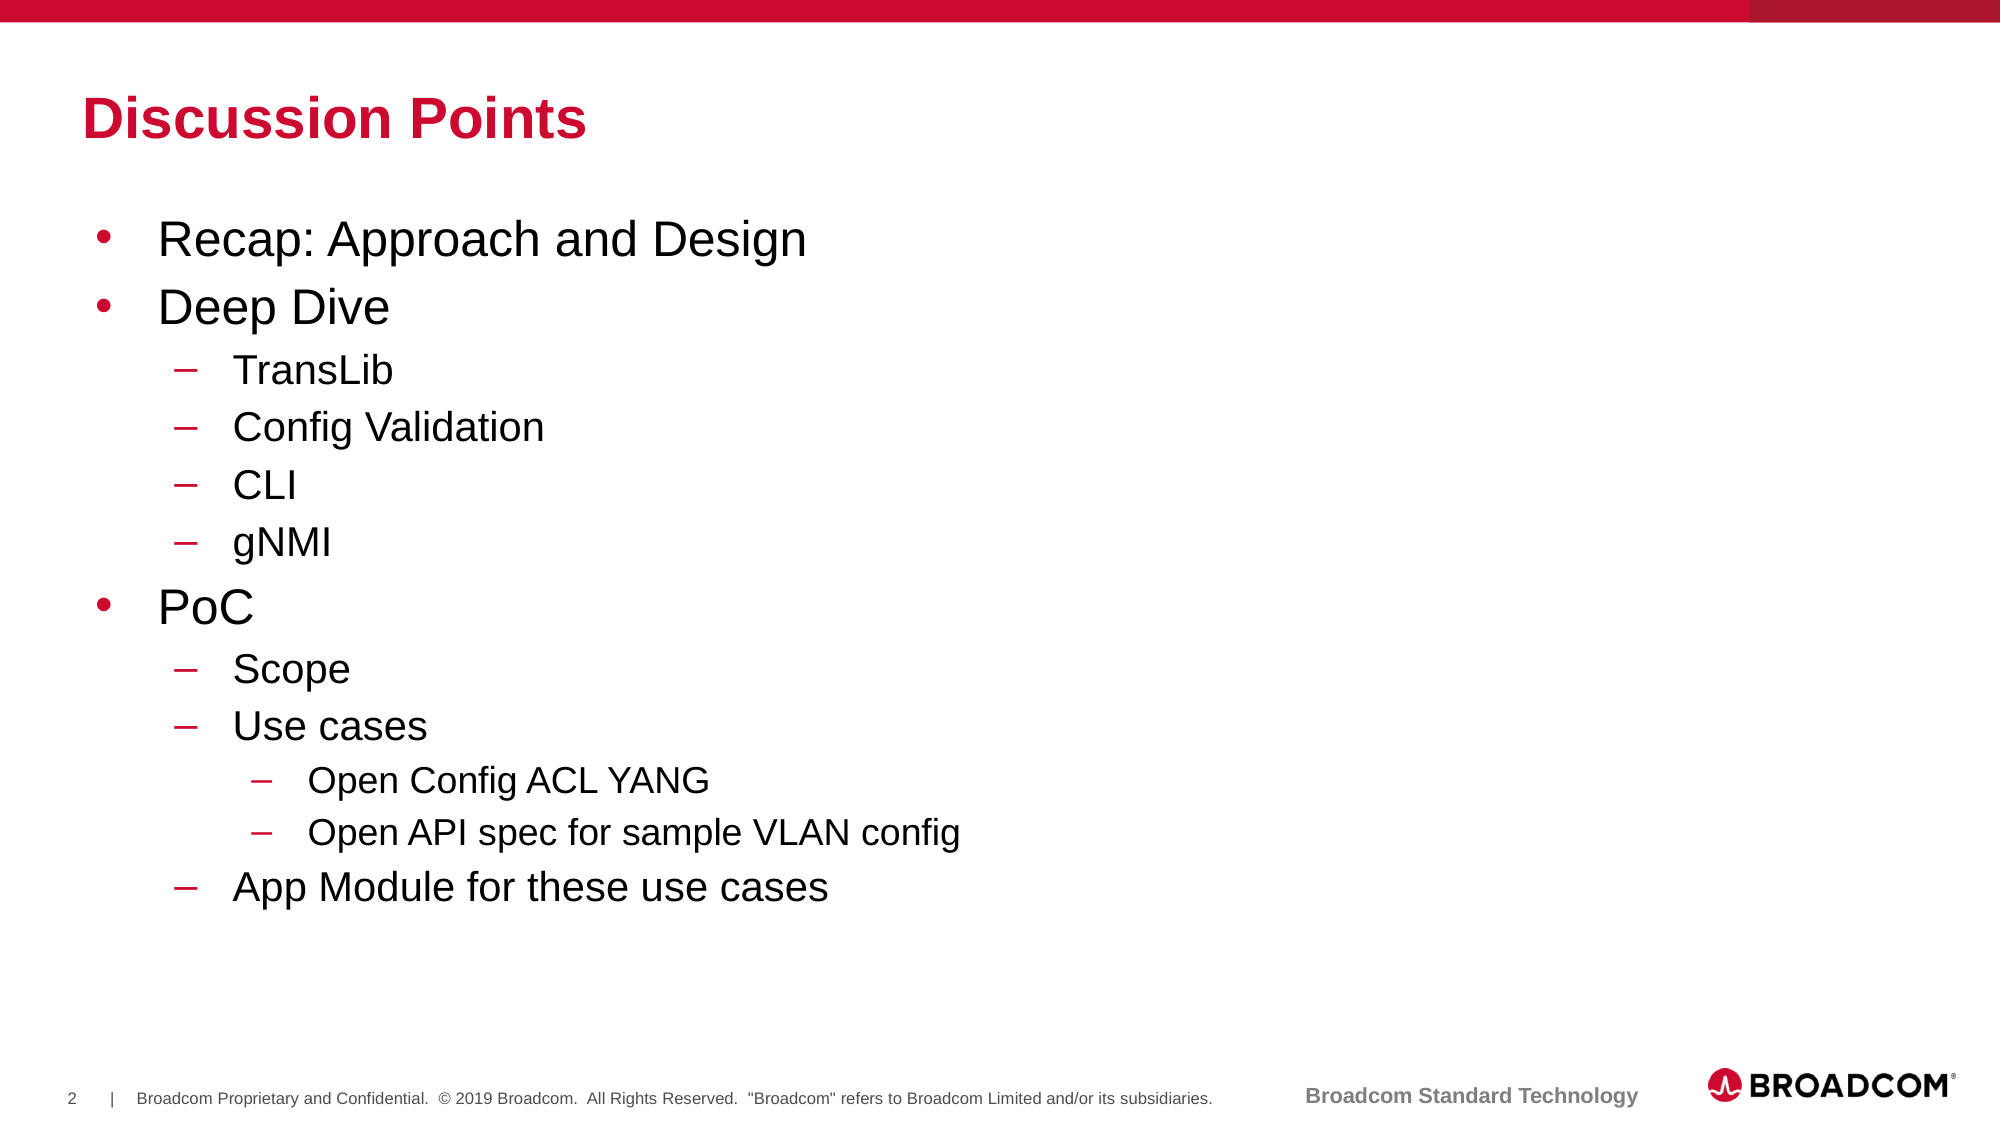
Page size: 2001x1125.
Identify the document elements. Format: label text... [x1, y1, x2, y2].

title Discussion Points [67, 90, 1933, 151]
picture [1708, 1068, 1956, 1102]
list Recap: Approach and Design Deep Dive TransLib Config Validation CLI gNMI PoC Scope Use cases Open Config ACL YANG Open API spec for sample VLAN config App Module for these use cases [67, 182, 1933, 943]
